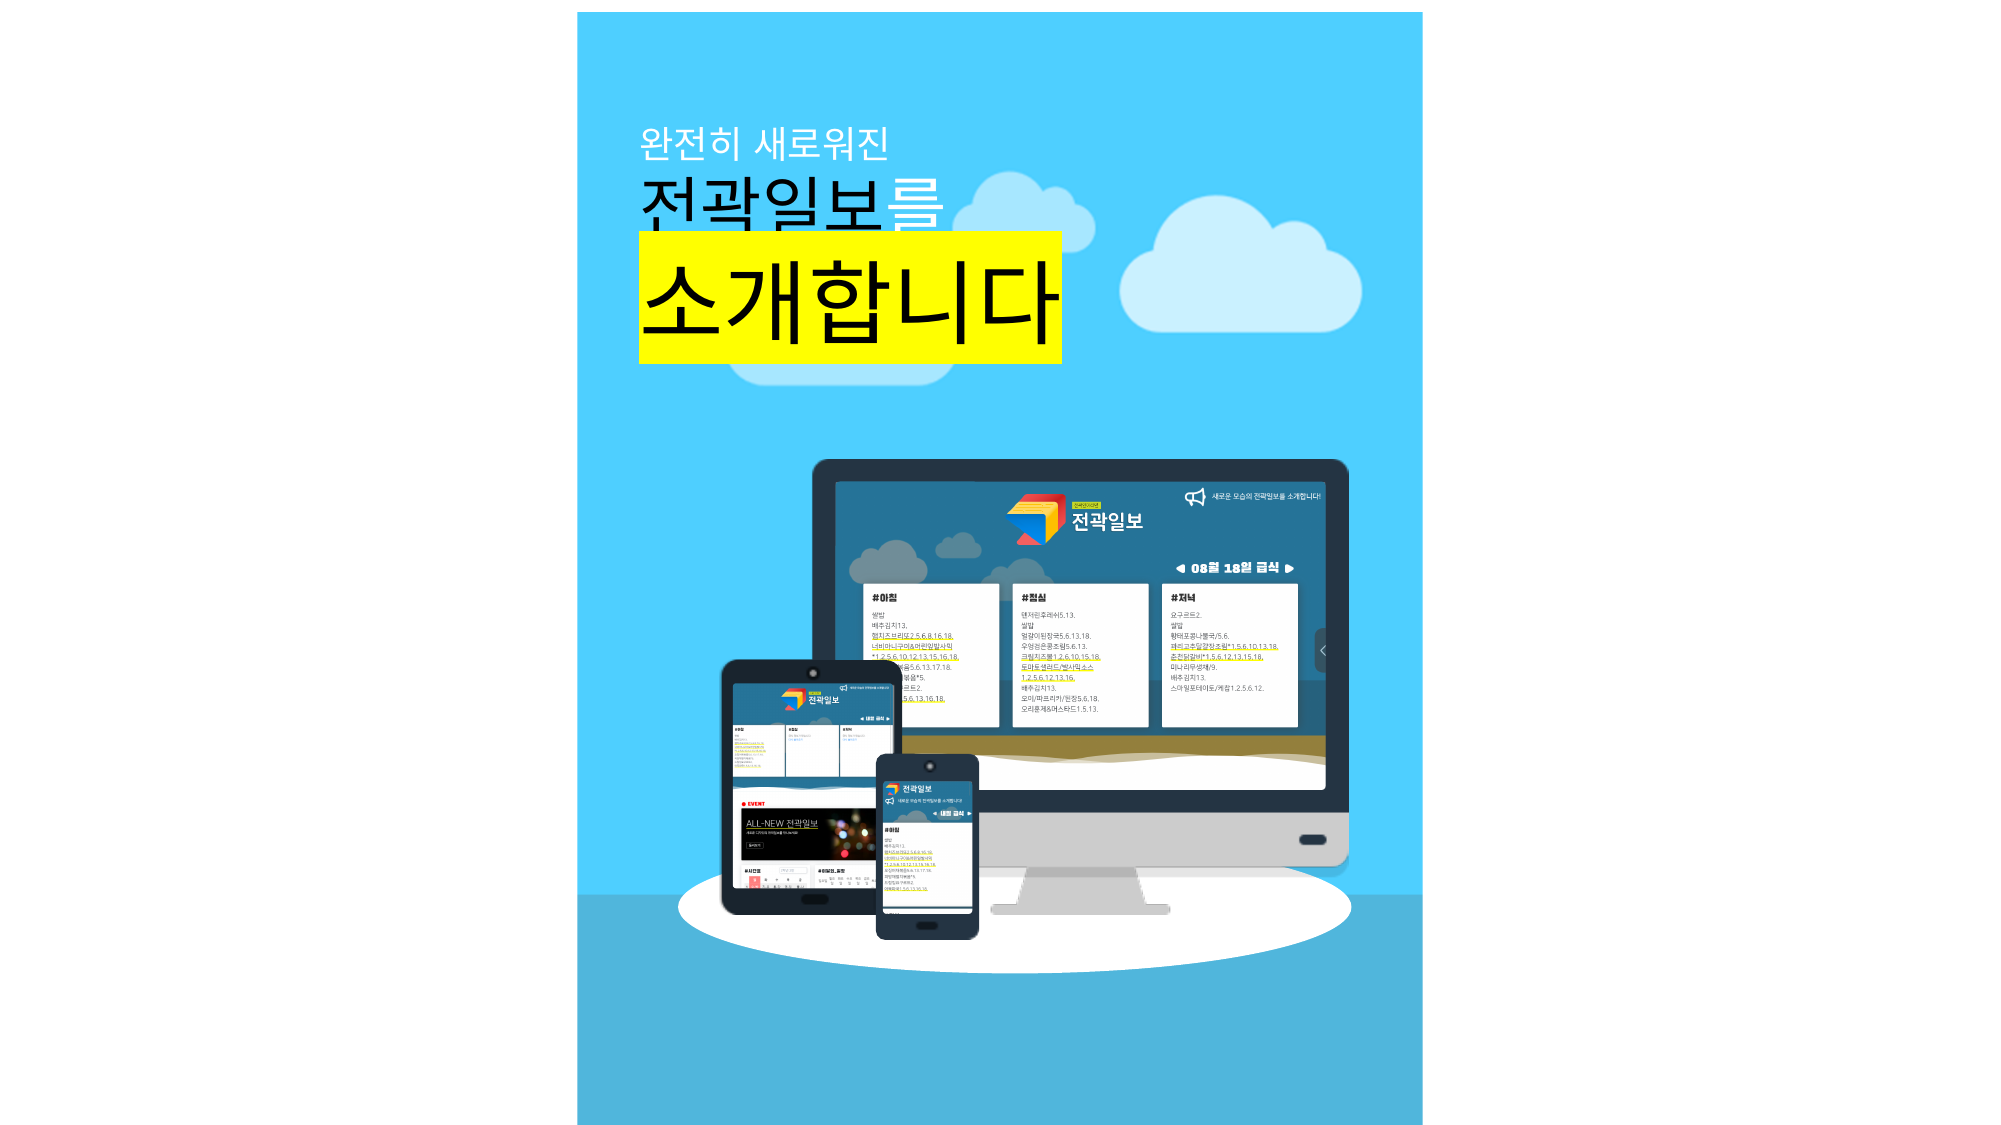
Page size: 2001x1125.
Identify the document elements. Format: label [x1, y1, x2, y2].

picture [577, 12, 1423, 1125]
text_box [678, 459, 1352, 974]
